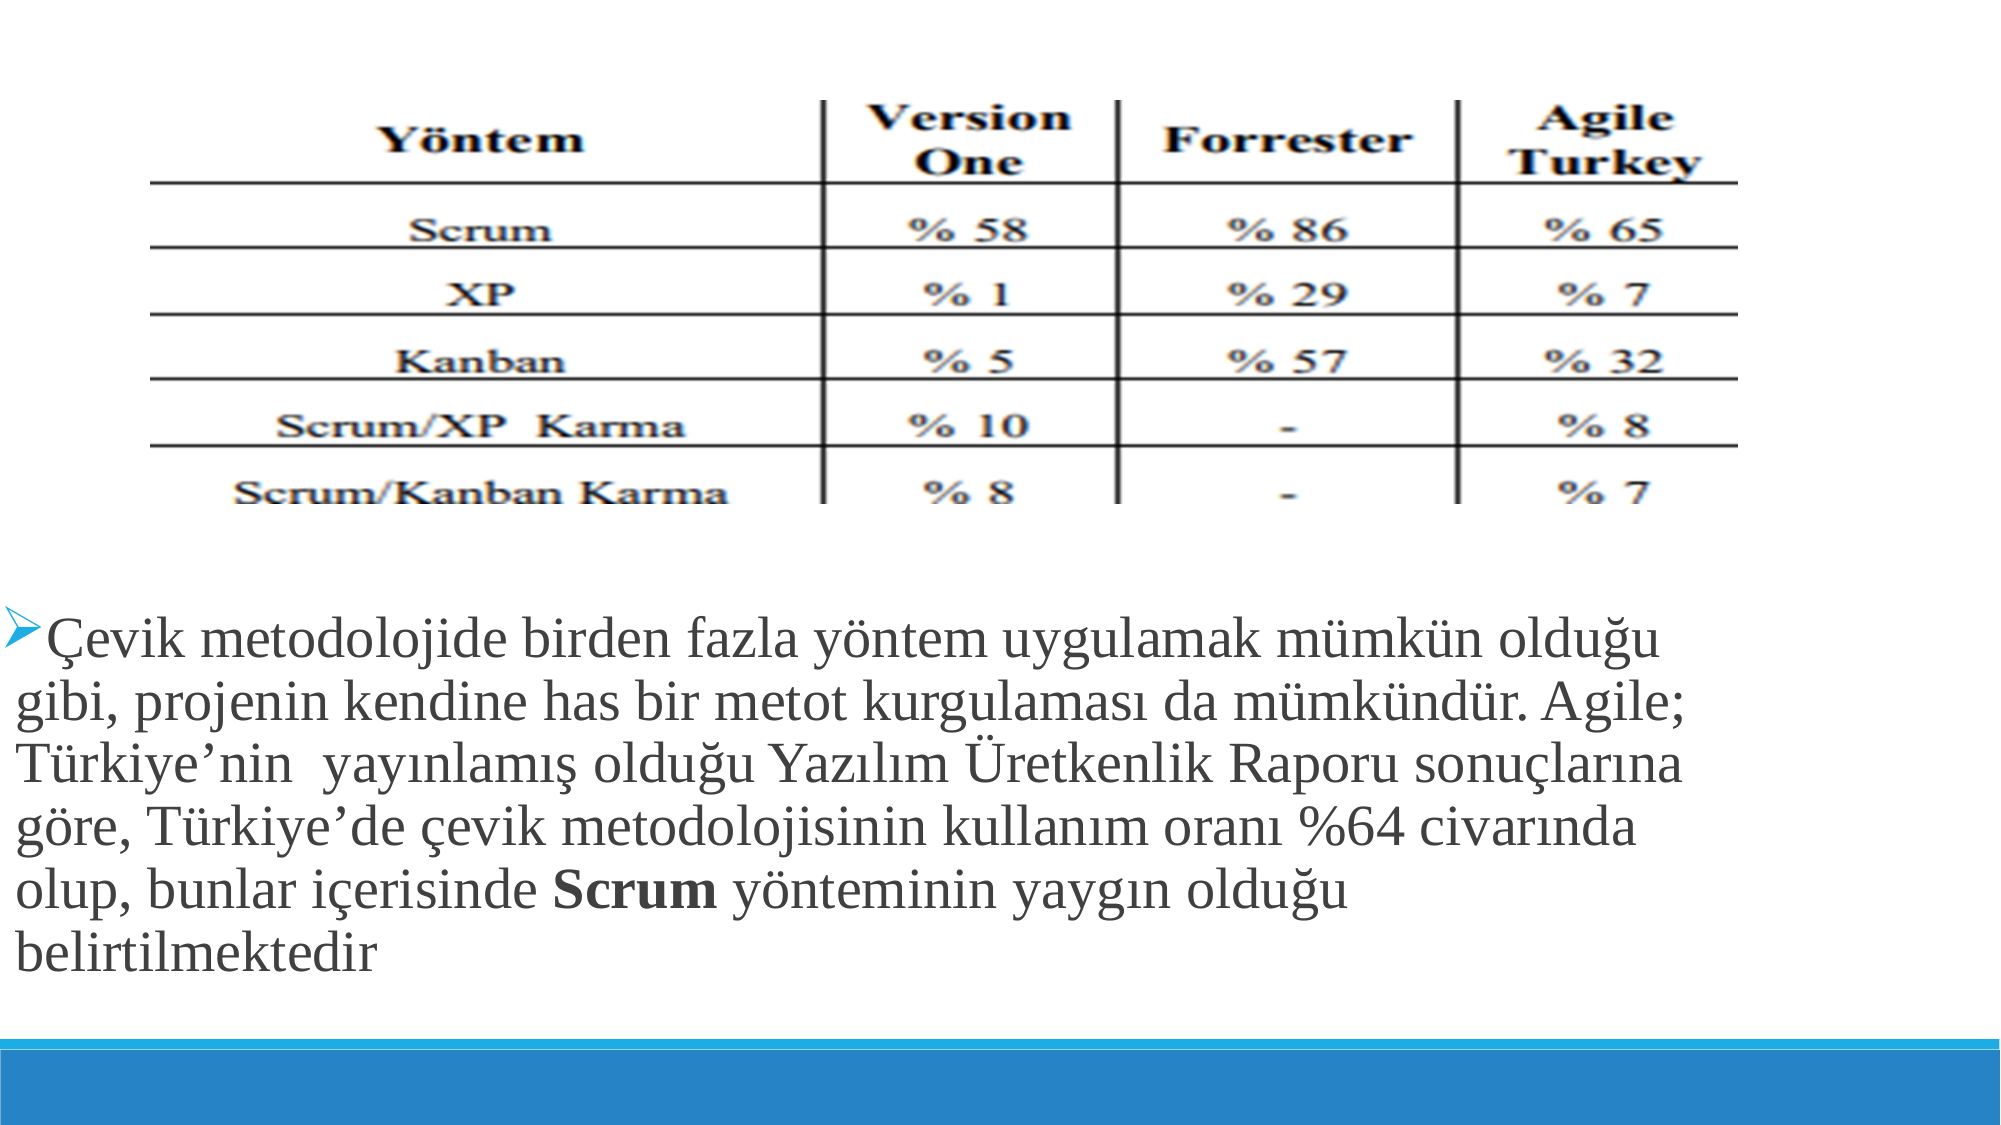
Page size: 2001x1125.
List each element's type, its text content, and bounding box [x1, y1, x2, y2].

picture [149, 100, 1739, 505]
list Çevik metodolojide birden fazla yöntem uygulamak mümkün olduğu gibi, projenin kendine has bir metot kurgulaması da mümkündür. Agile; Türkiye’nin yayınlamış olduğu Yazılım Üretkenlik Raporu sonuçlarına göre, Türkiye’de çevik metodolojisinin kullanım oranı %64 civarında olup, bunlar içerisinde Scrum yönteminin yaygın olduğu belirtilmektedir [0, 599, 1725, 1040]
